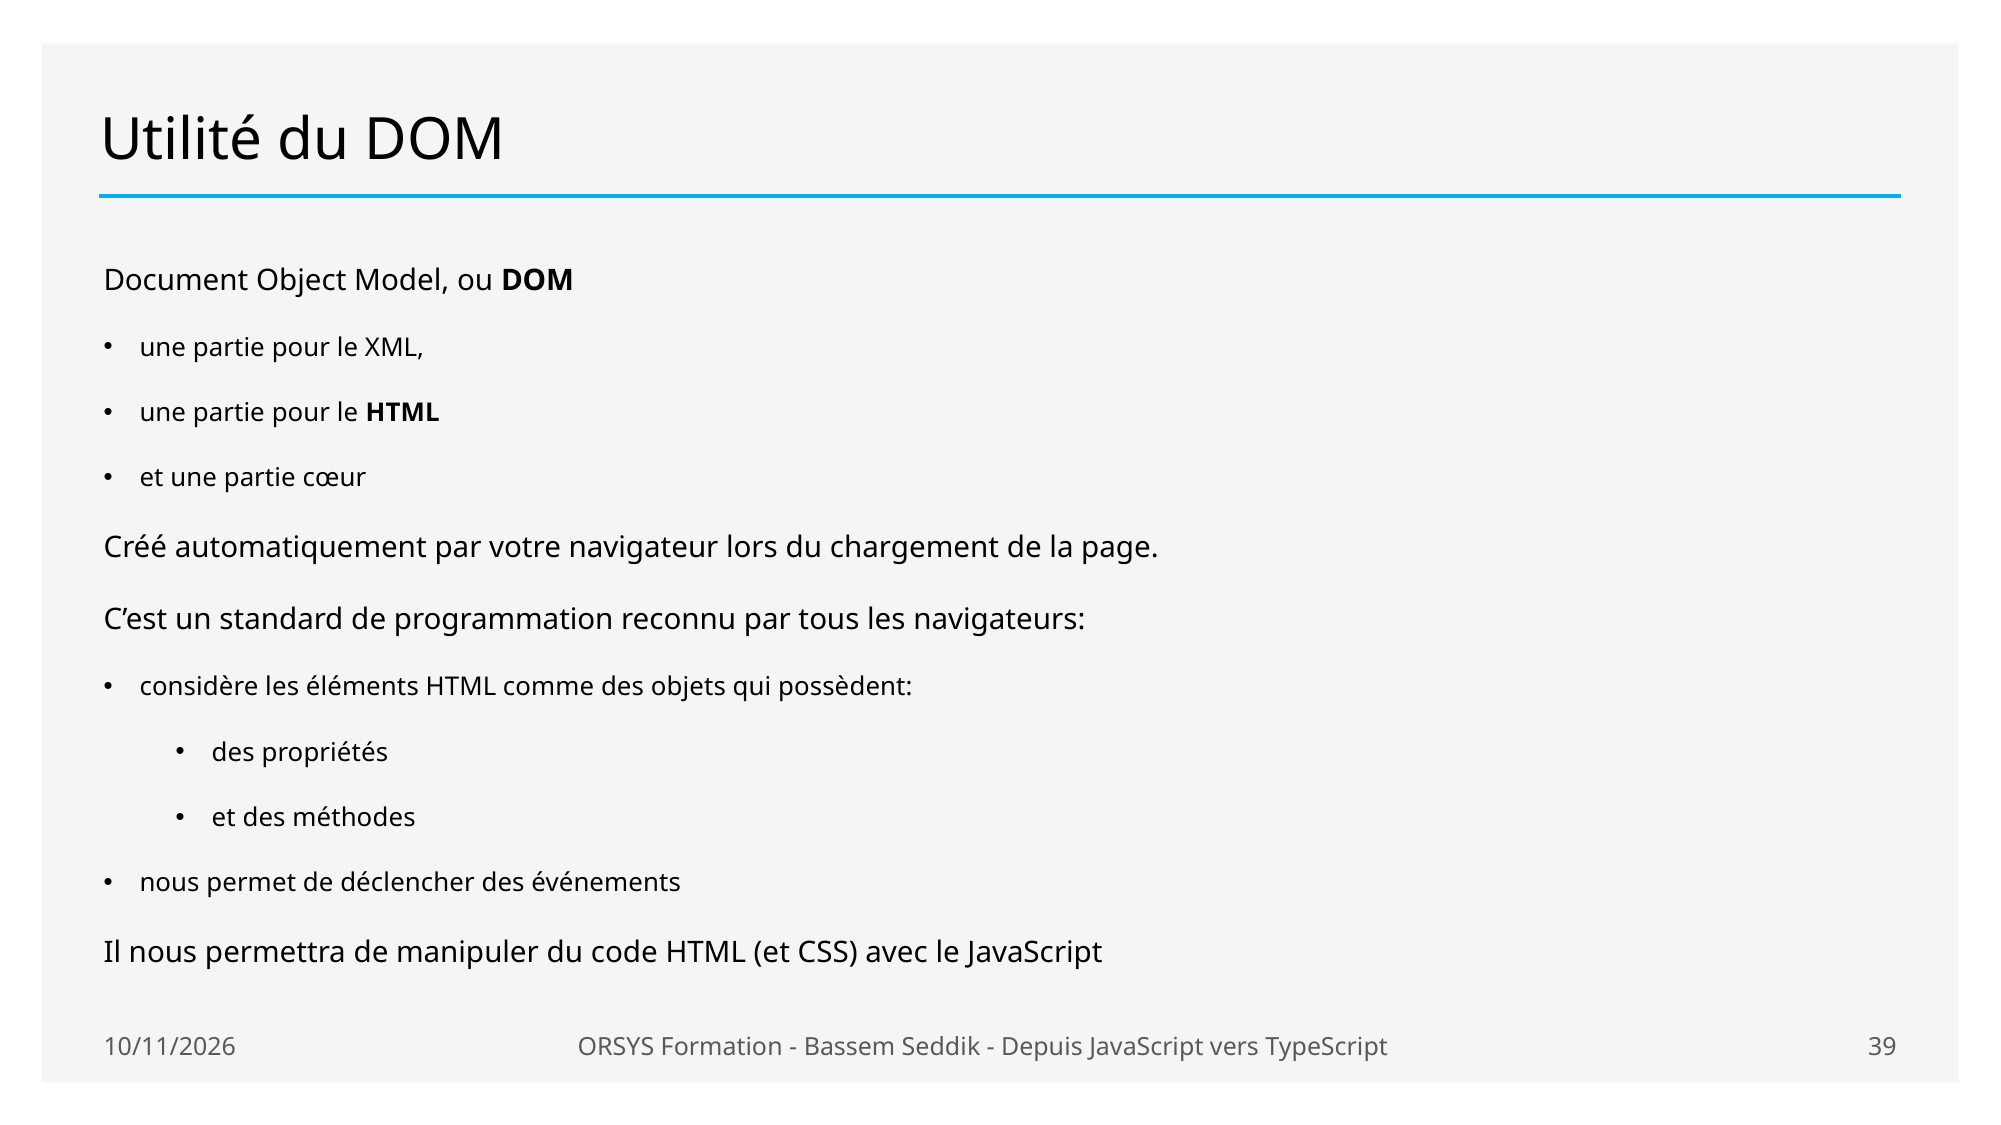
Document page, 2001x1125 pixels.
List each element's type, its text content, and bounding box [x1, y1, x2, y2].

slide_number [88, 1017, 340, 1078]
footer ORSYS Formation - Bassem Seddik - Depuis JavaScript vers TypeScript [340, 1017, 1626, 1078]
list Document Object Model, ou DOM une partie pour le XML, une partie pour le HTML et une partie cœur Créé automatiquement par votre navigateur lors du chargement de la page. C’est un standard de programmation reconnu par tous les navigateurs: considère les éléments HTML comme des objets qui possèdent: des propriétés et des méthodes nous permet de déclencher des événements Il nous permettra de manipuler du code HTML (et CSS) avec le JavaScript [88, 235, 1627, 982]
slide_number 39 [1626, 1017, 1912, 1078]
title Utilité du DOM [85, 73, 1888, 179]
